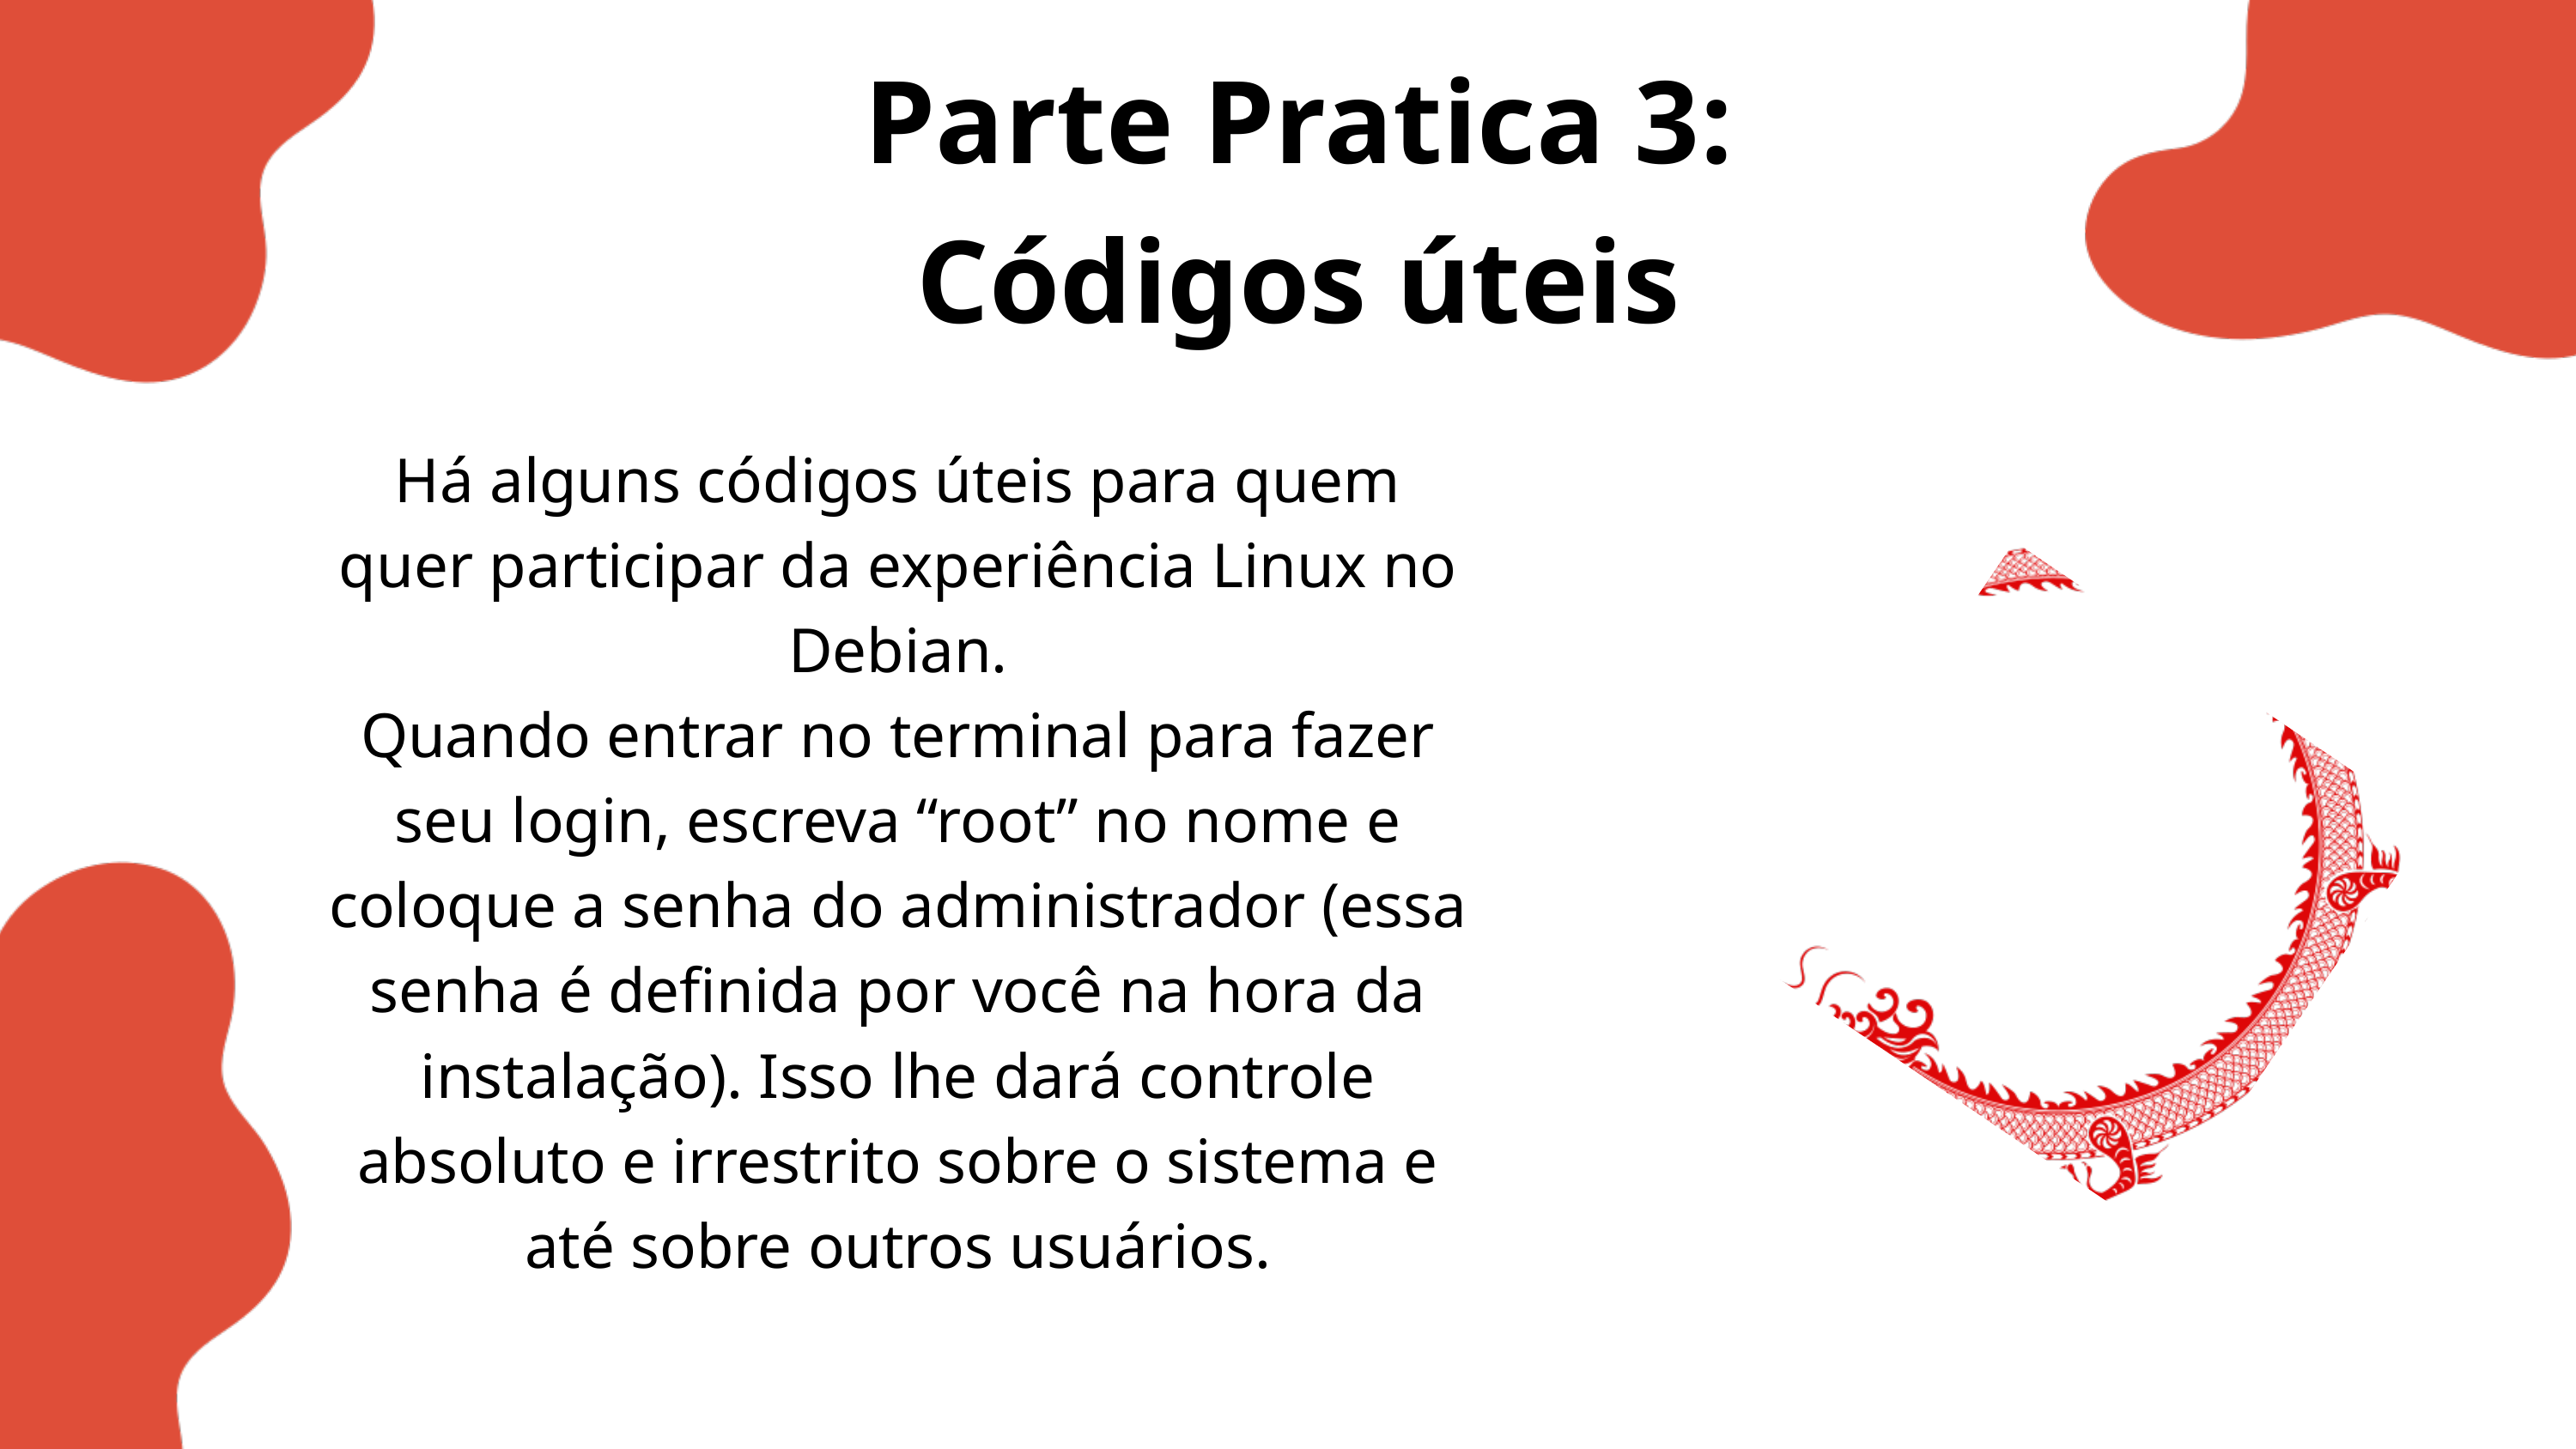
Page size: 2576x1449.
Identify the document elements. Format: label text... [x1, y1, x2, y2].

text_box Parte Pratica 3: Códigos úteis [654, 27, 1943, 347]
text_box [2084, 0, 2576, 368]
text_box [1736, 541, 2432, 1234]
text_box [0, 855, 294, 1449]
text_box [0, 0, 377, 392]
text_box Há alguns códigos úteis para quem quer participar da experiência Linux no Debian. Quando entrar no terminal para fazer seu login, escreva “root” no nome e coloque a senha do administrador (essa senha é definida por você na hora da instalação). Isso lhe dará controle absoluto e irrestrito sobre o sistema e até sobre outros usuários. [321, 428, 1475, 1281]
